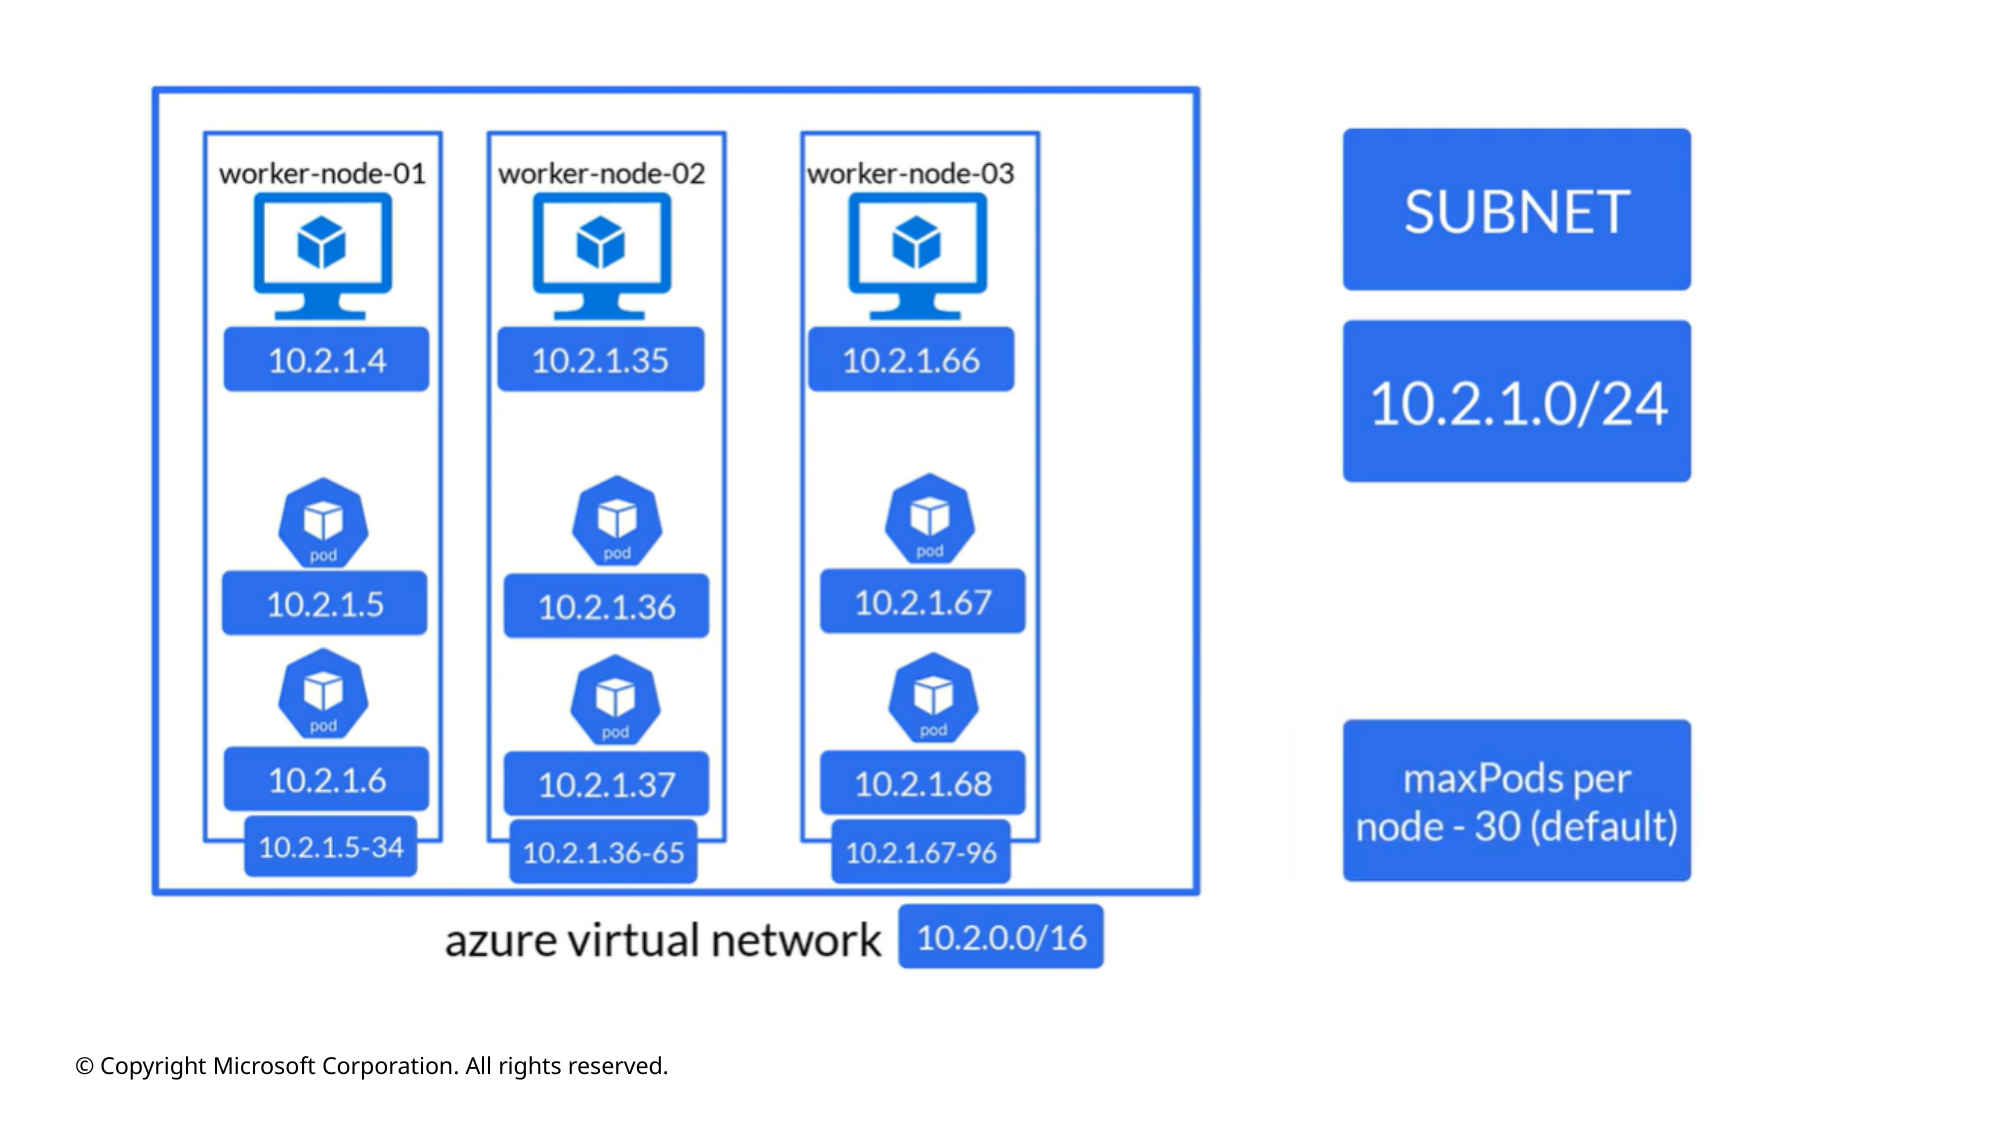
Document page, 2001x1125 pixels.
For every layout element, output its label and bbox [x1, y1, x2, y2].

picture [116, 49, 1733, 982]
